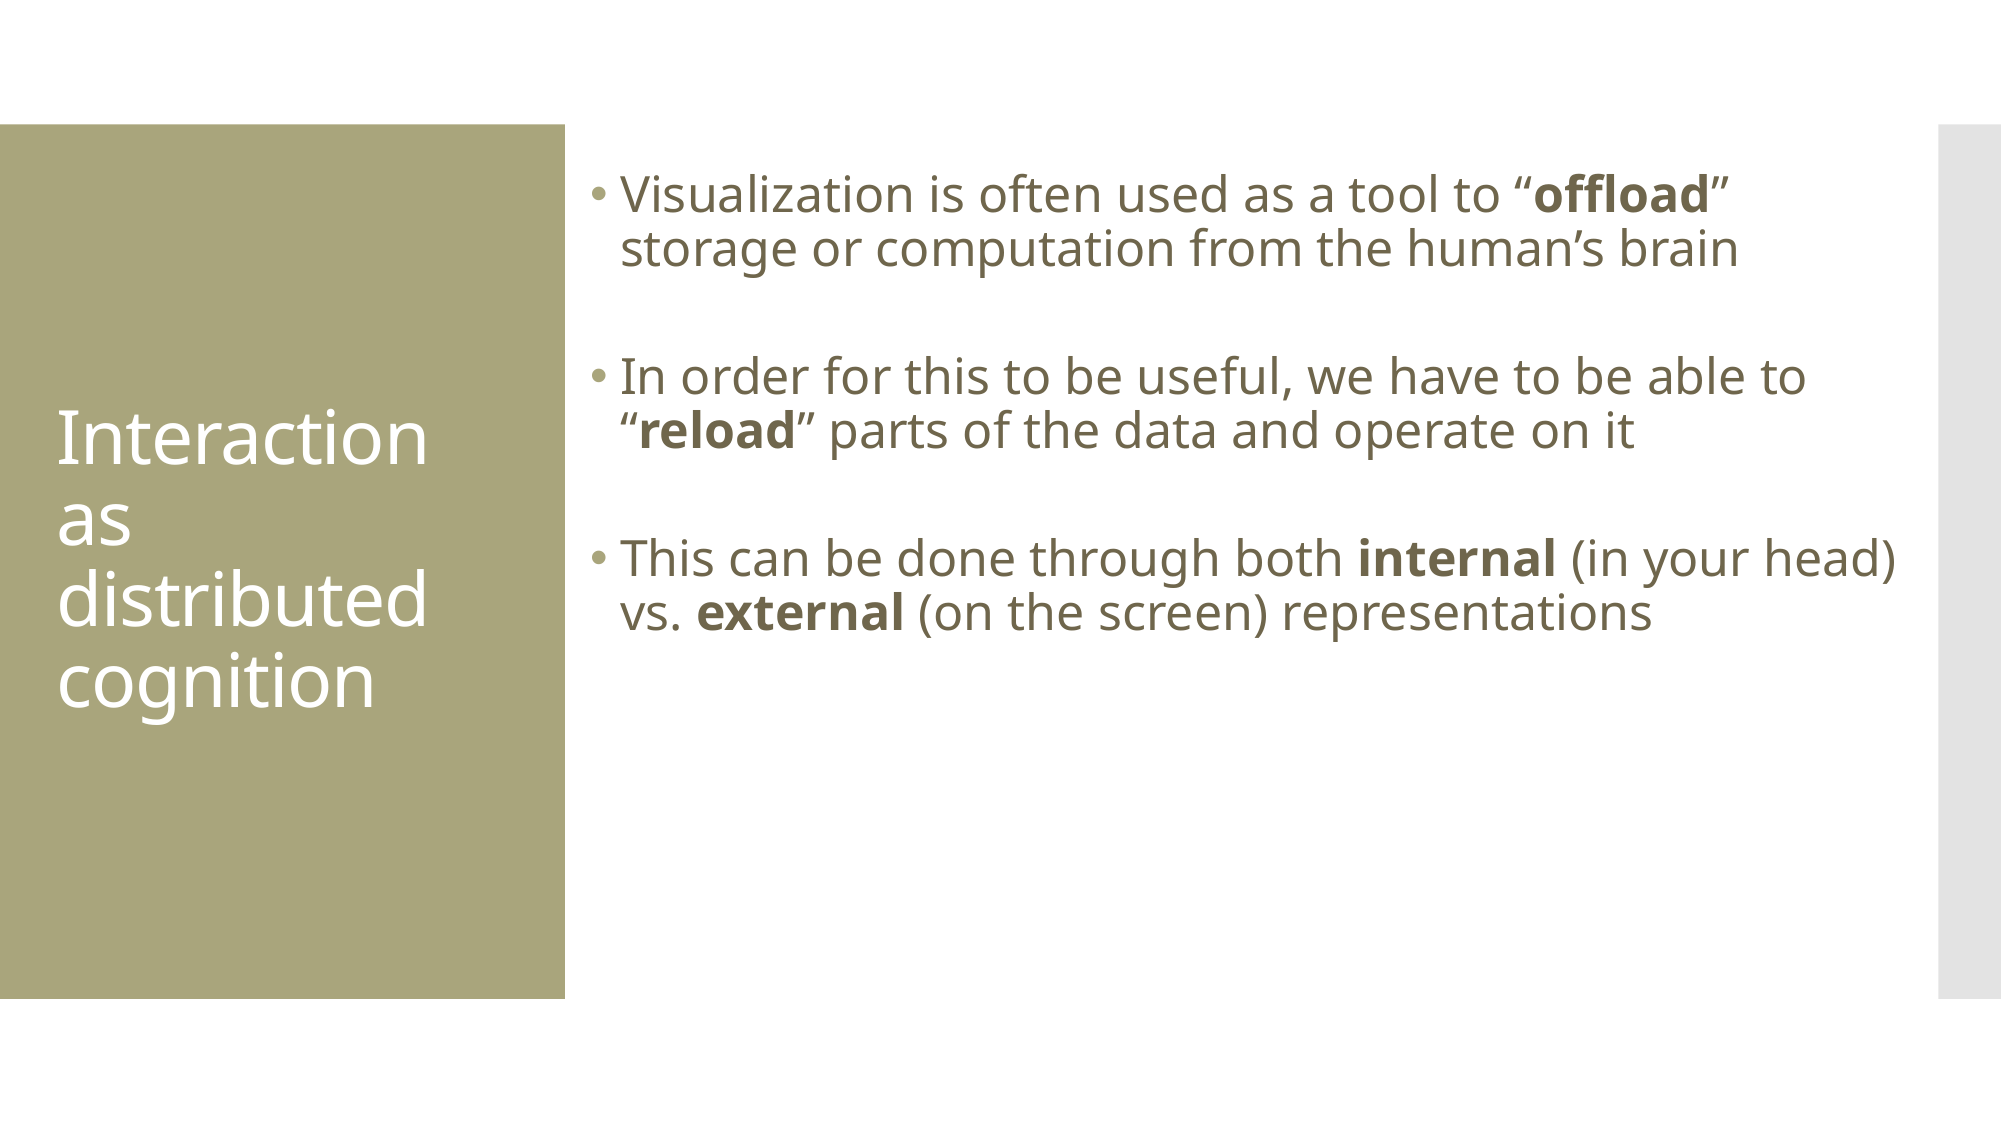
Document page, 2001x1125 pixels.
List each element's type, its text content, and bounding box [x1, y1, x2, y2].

list Visualization is often used as a tool to “offload” storage or computation from the human’s brain In order for this to be useful, we have to be able to “reload” parts of the data and operate on it This can be done through both internal (in your head) vs. external (on the screen) representations [575, 161, 1925, 962]
text_box Interaction as distributed cognition [41, 184, 525, 940]
